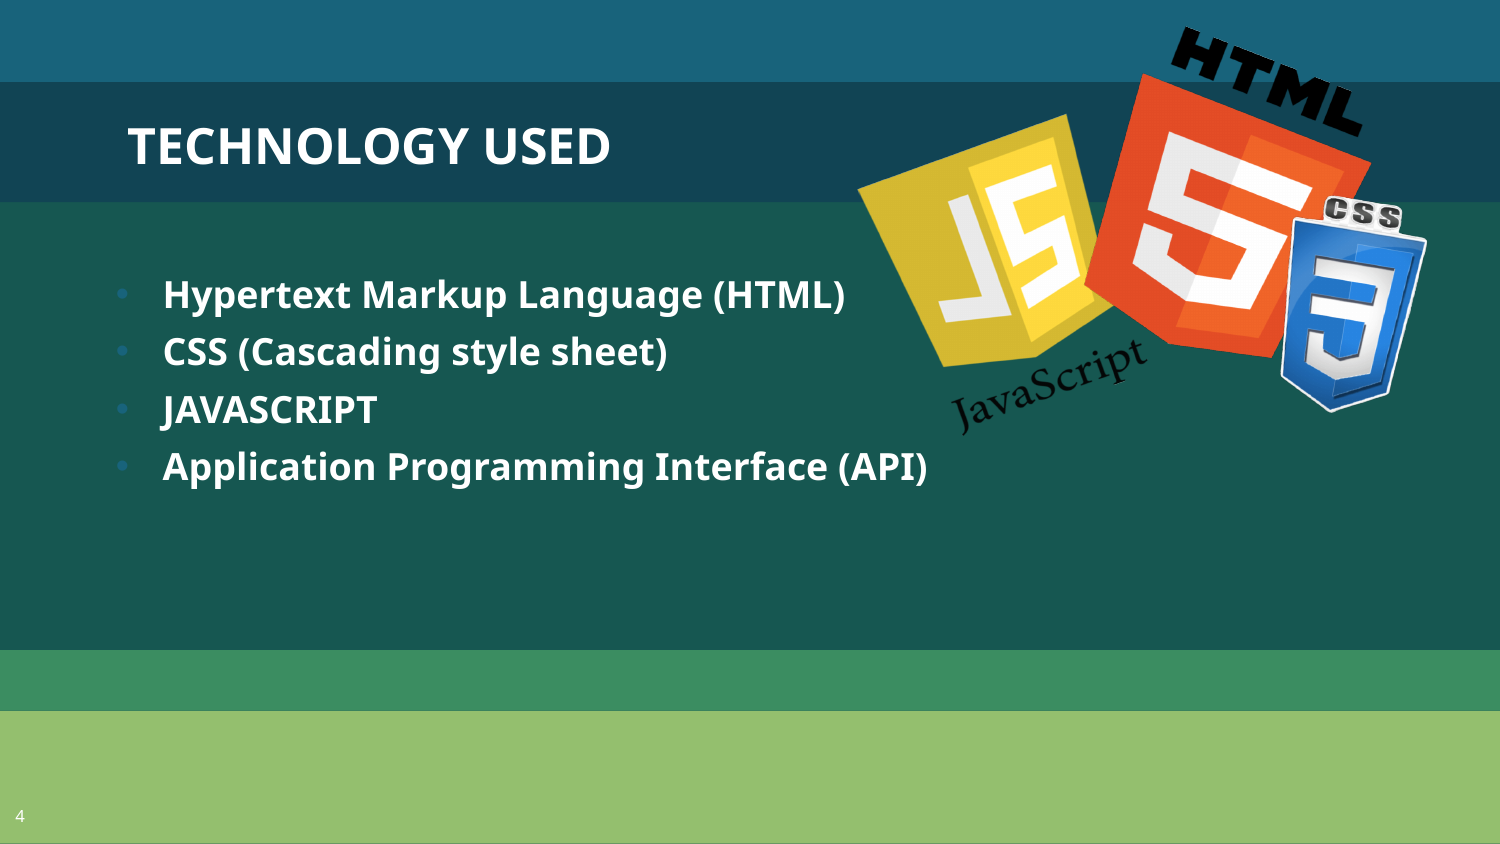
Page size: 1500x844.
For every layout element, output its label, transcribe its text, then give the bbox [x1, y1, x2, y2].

title TECHNOLOGY USED [112, 81, 1044, 157]
slide_number 4 [0, 790, 49, 844]
subtitle Hypertext Markup Language (HTML) CSS (Cascading style sheet) JAVASCRIPT Application Programming Interface (API) [100, 157, 954, 602]
picture [804, 0, 1500, 469]
